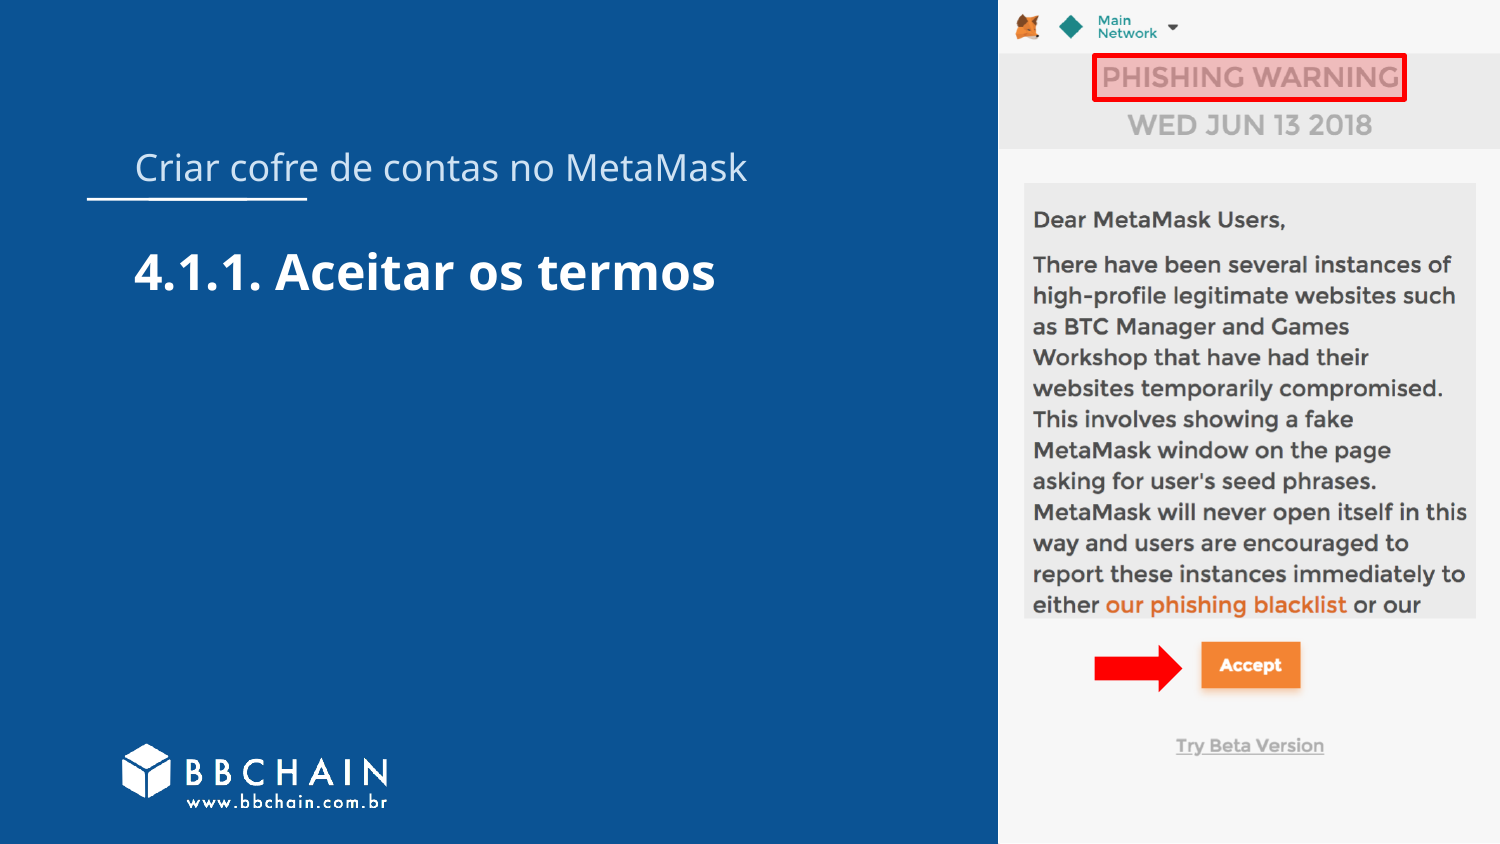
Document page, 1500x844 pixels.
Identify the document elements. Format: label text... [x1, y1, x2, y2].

picture [122, 743, 387, 808]
title 4.1.1. Aceitar os termos [119, 216, 932, 466]
text_box Criar cofre de contas no MetaMask [119, 0, 964, 204]
picture [998, 0, 1500, 844]
